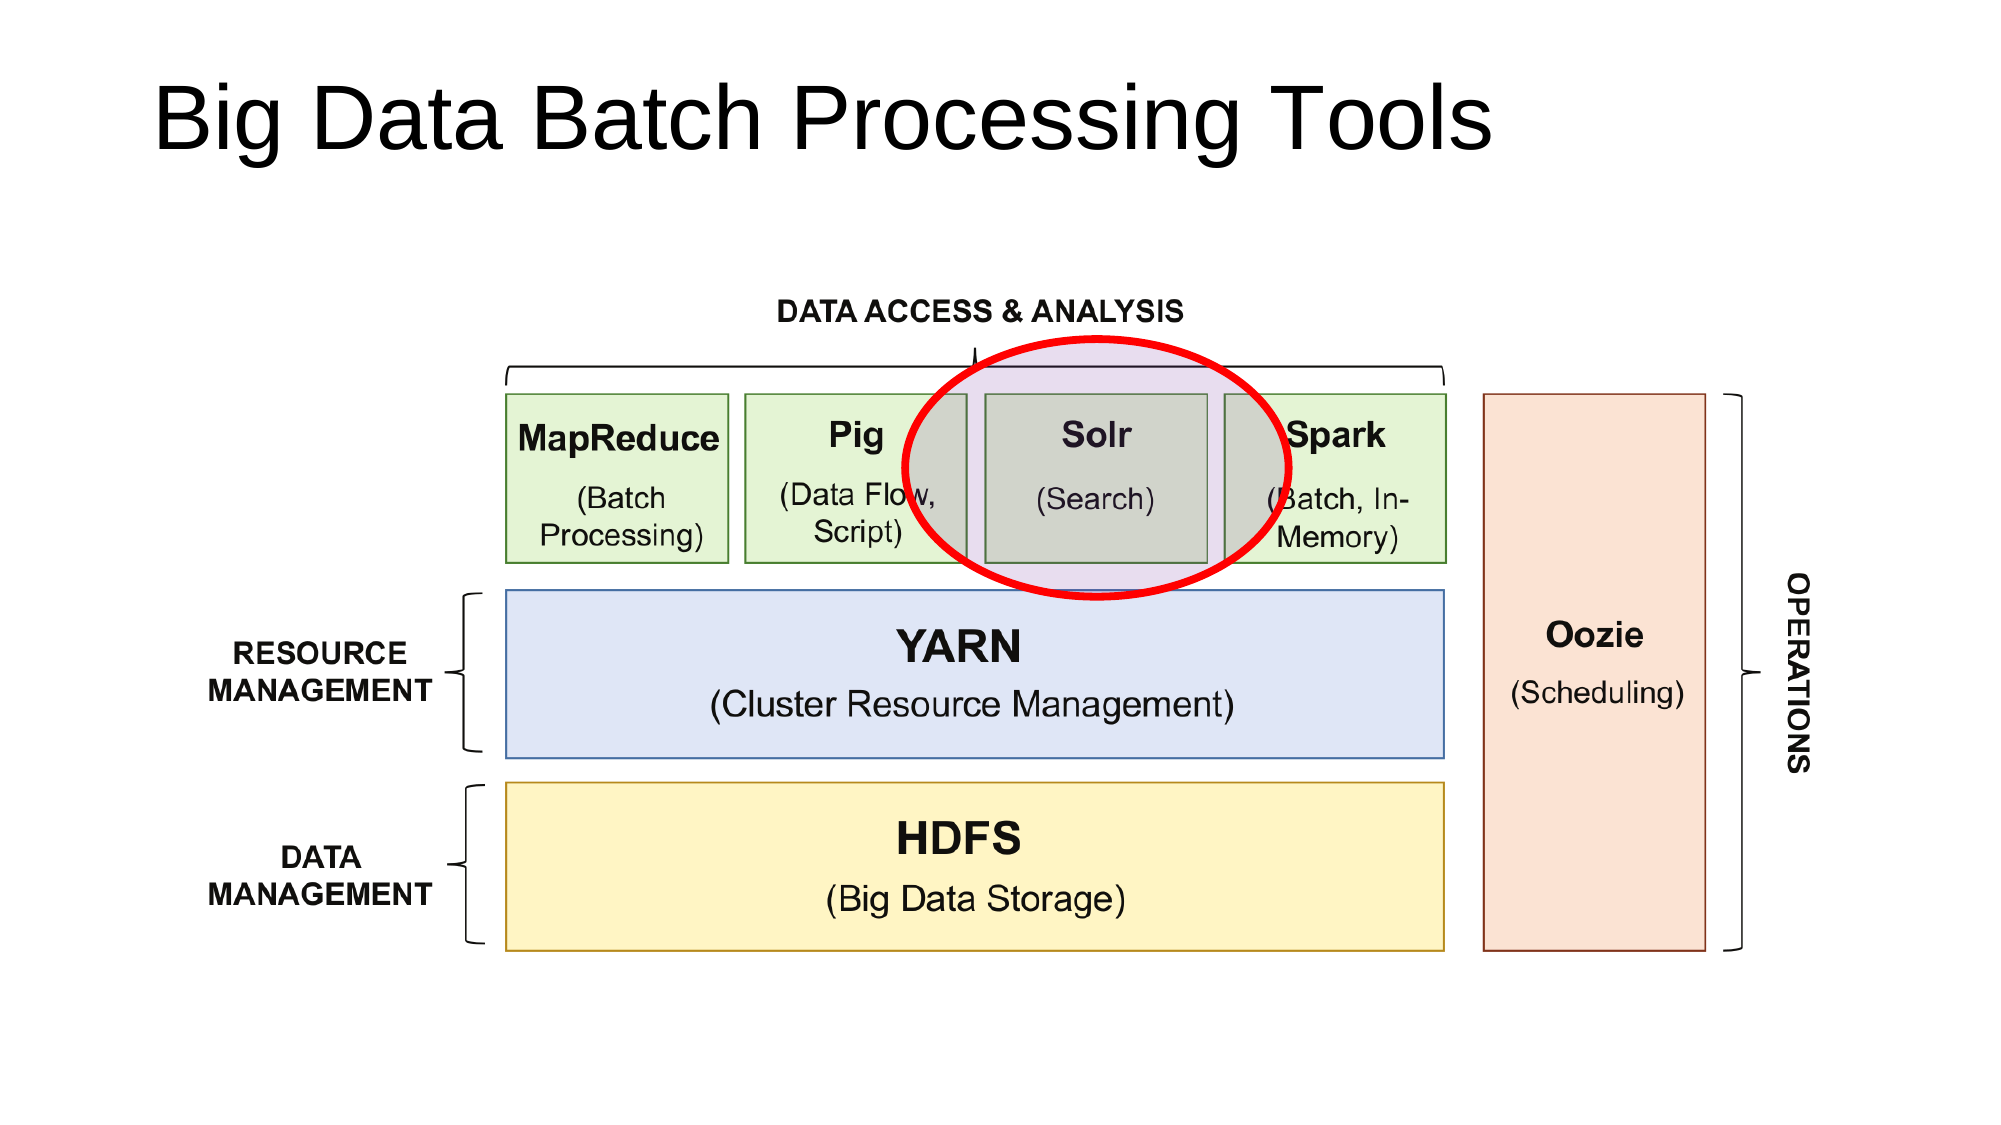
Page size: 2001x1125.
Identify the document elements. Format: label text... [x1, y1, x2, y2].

picture [185, 279, 1836, 964]
title Big Data Batch Processing Tools [137, 30, 1863, 209]
